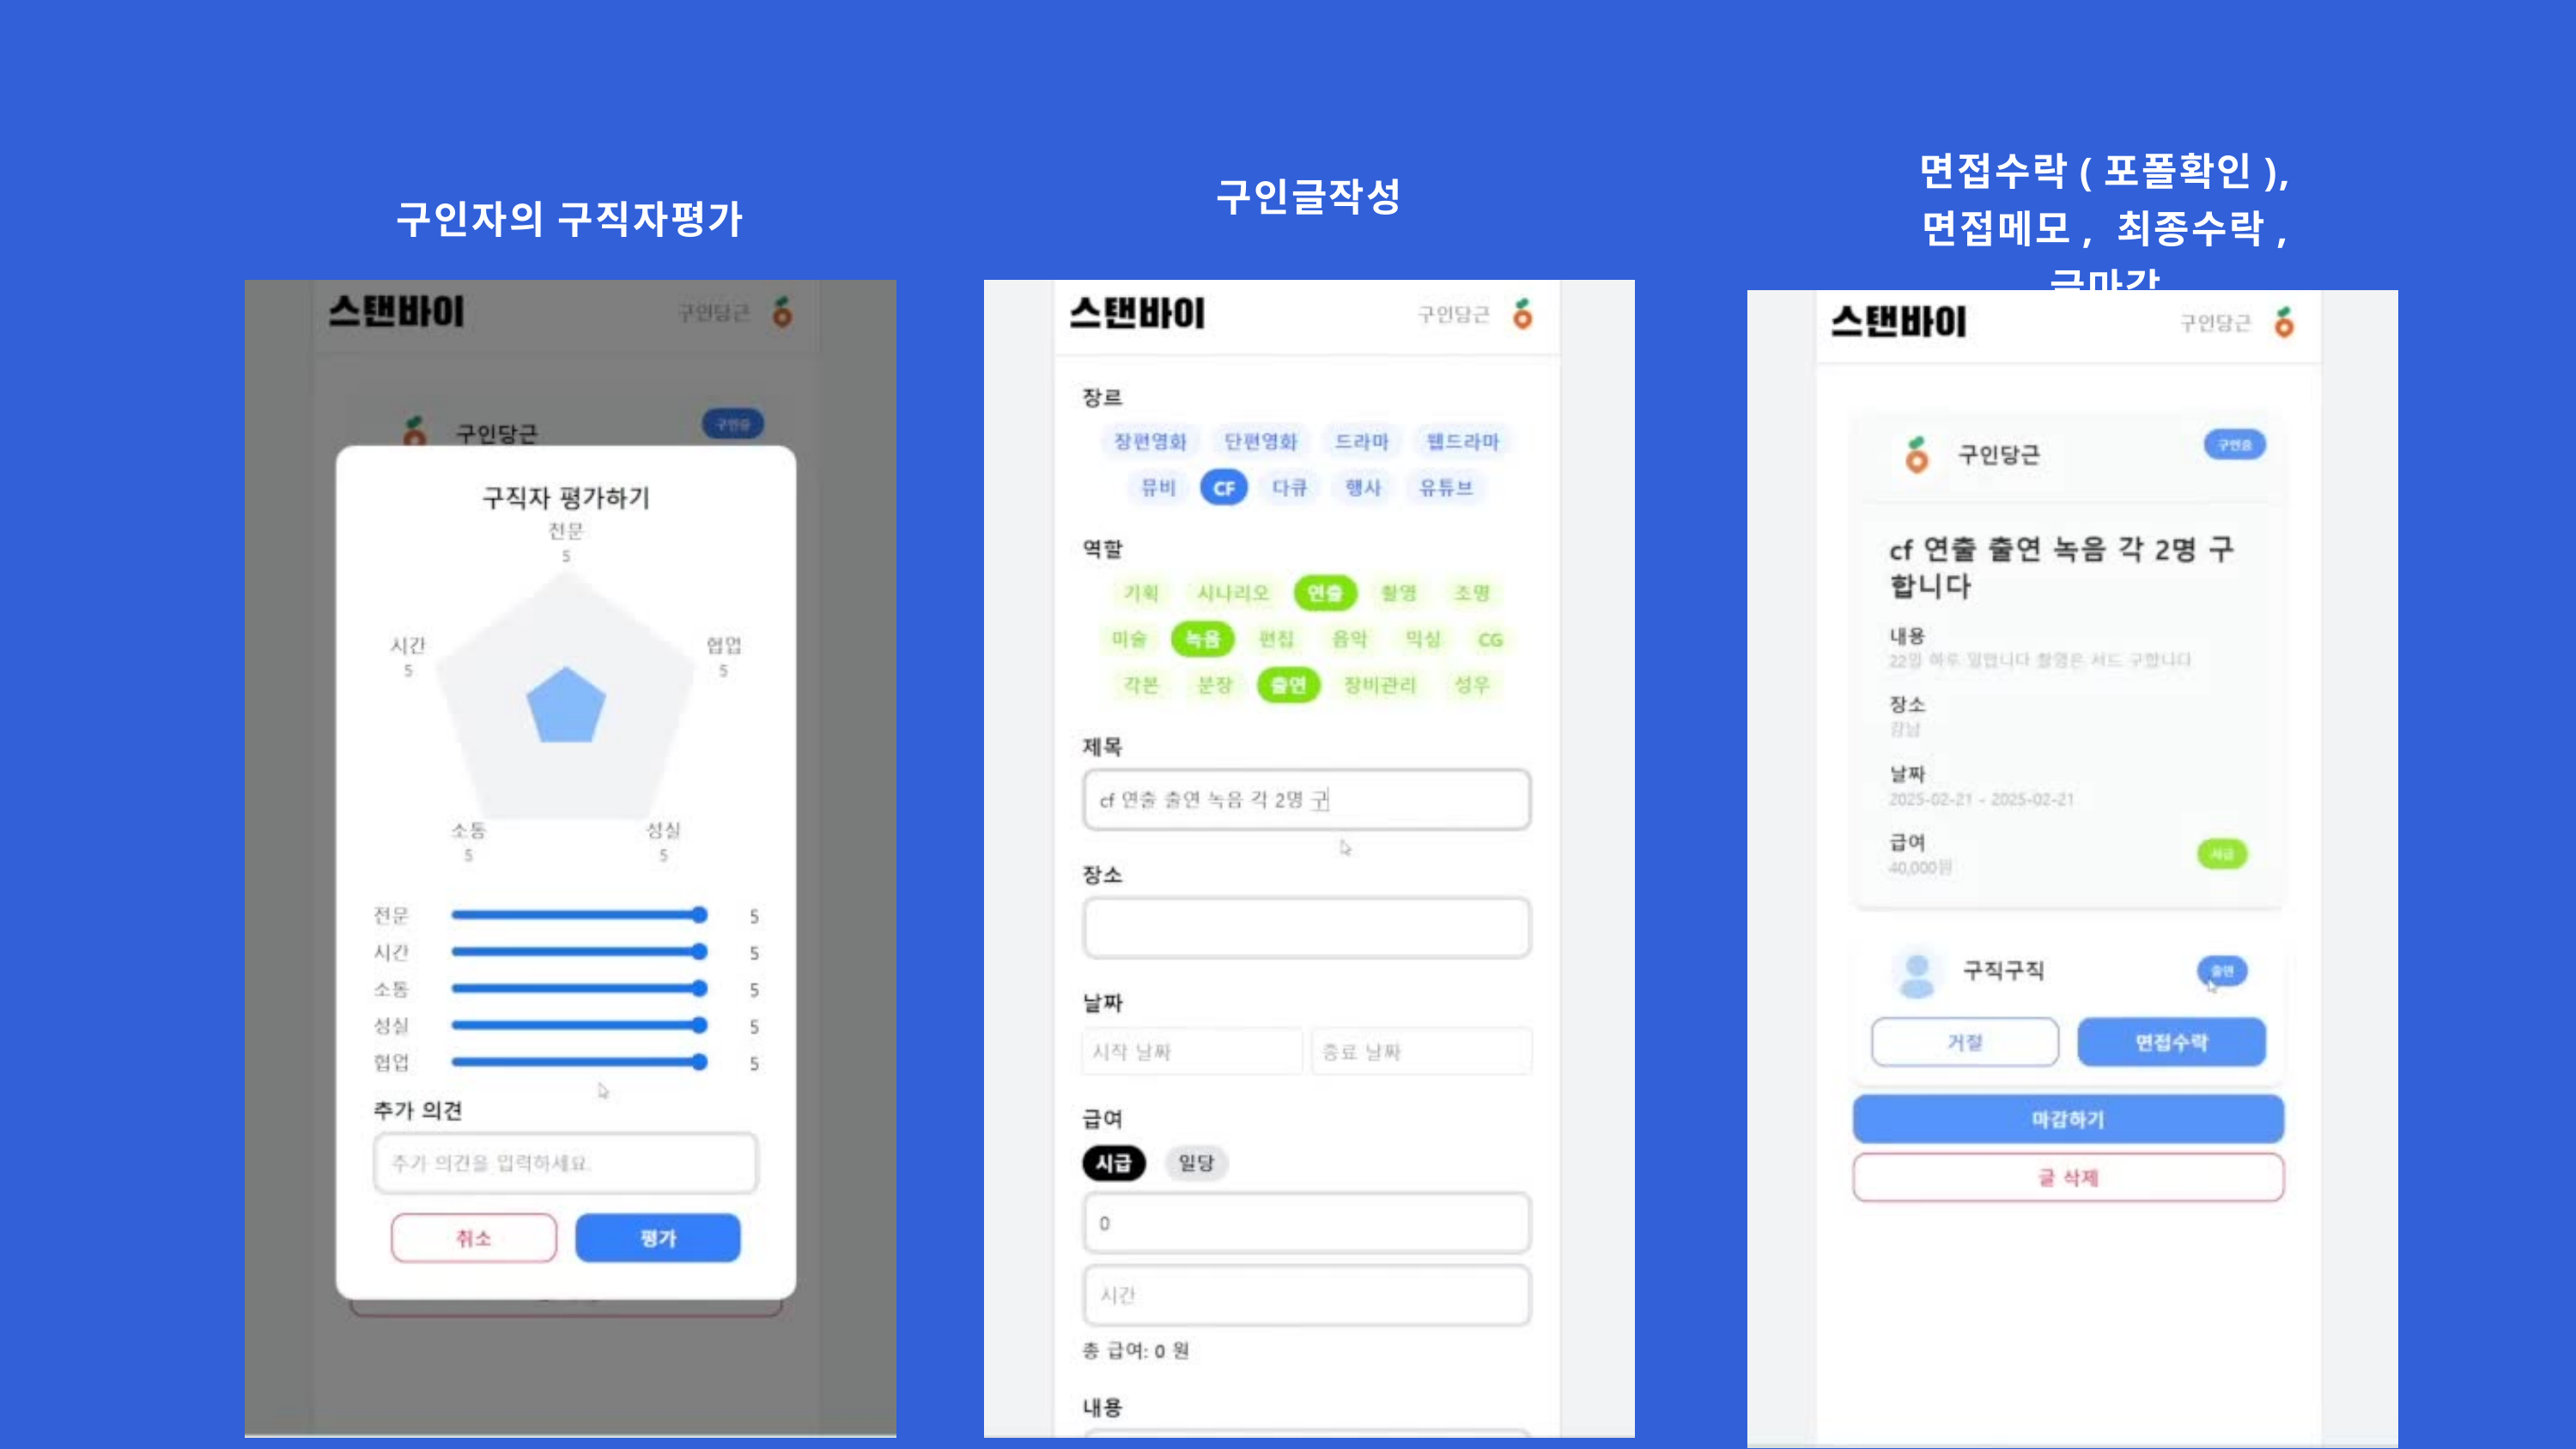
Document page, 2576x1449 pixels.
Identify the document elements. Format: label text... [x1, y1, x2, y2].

text_box 구인글작성 [1069, 161, 1550, 219]
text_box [1747, 289, 2399, 1449]
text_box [244, 279, 897, 1439]
text_box 면접수락(포폴확인), 면접메모, 최종수락, 글마감 [1865, 135, 2347, 288]
text_box 구인자의 구직자평가 [330, 184, 811, 242]
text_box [983, 279, 1636, 1439]
